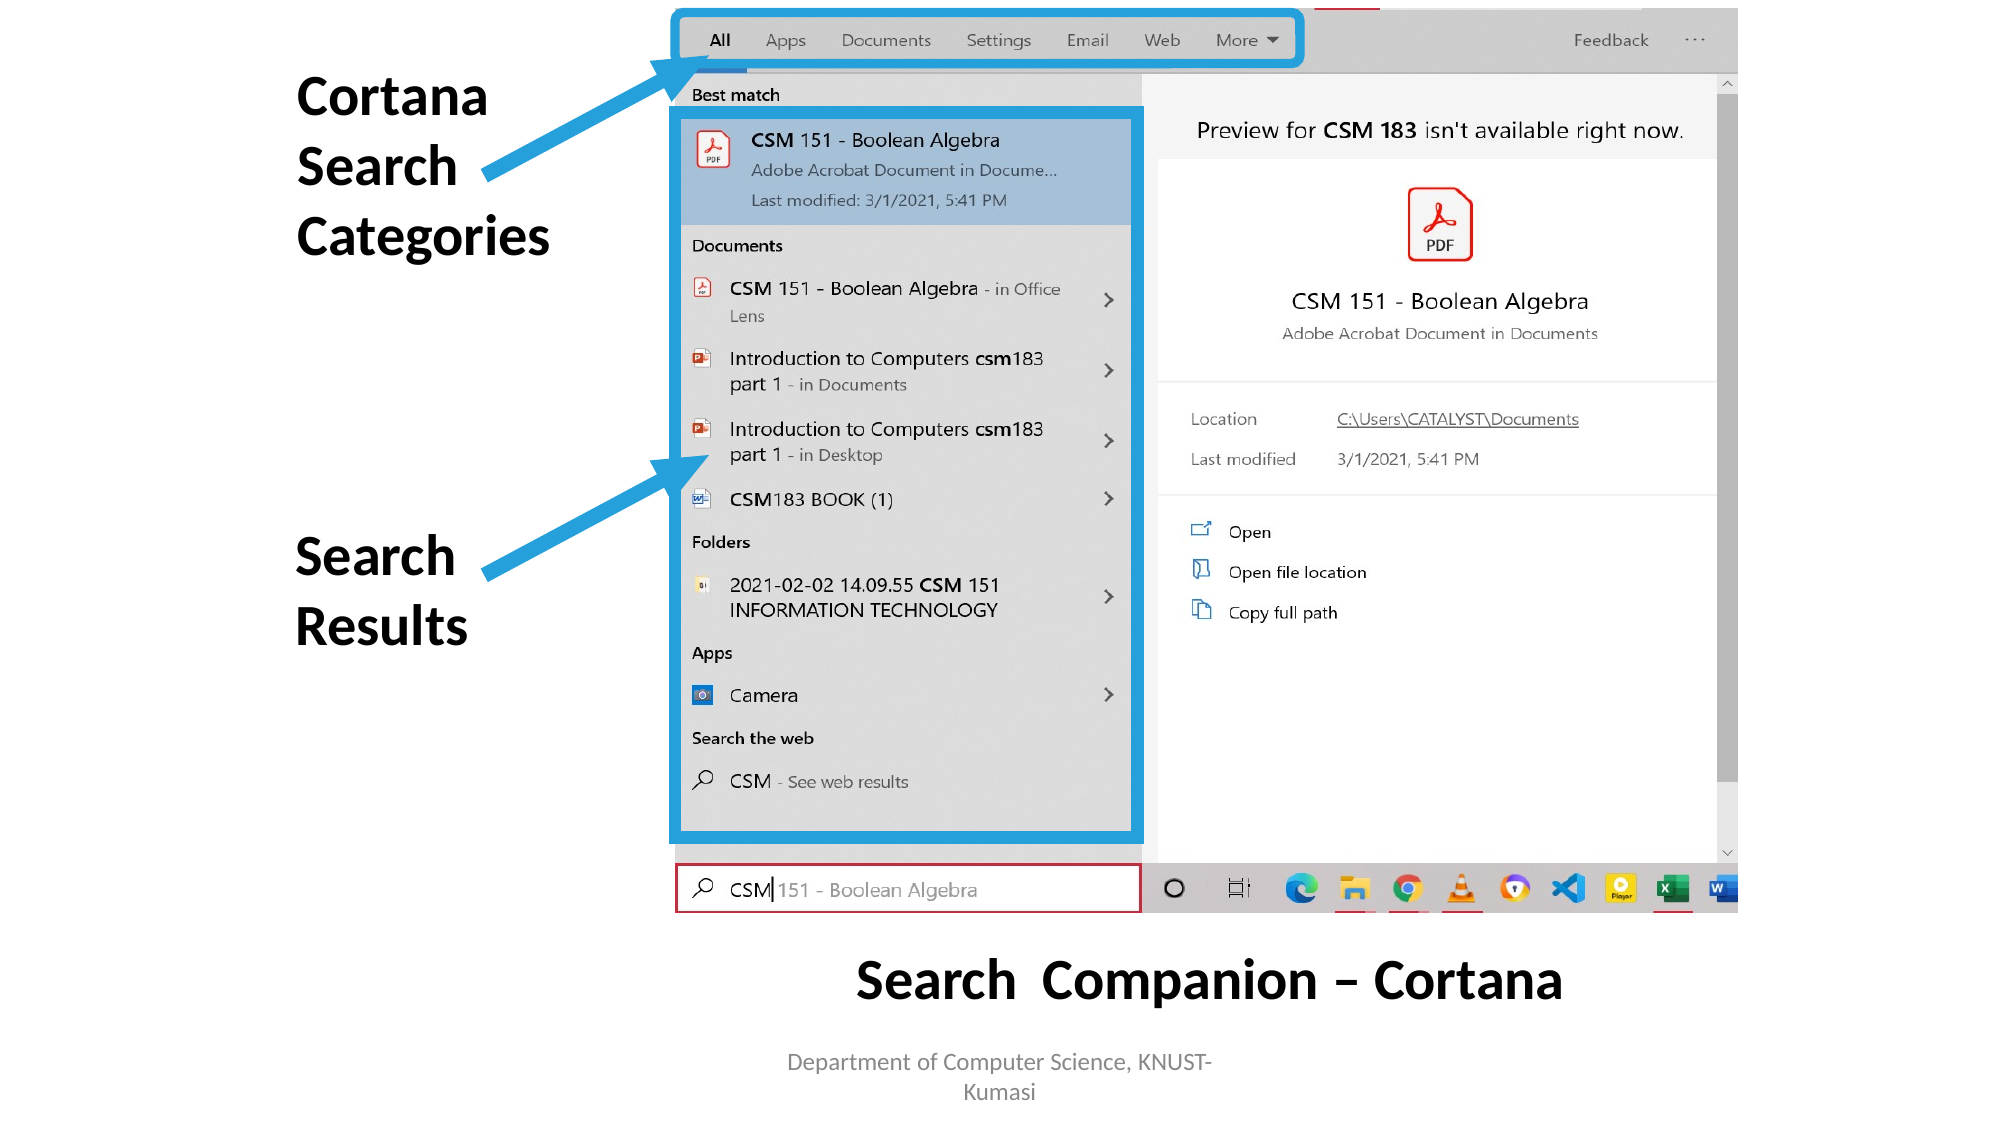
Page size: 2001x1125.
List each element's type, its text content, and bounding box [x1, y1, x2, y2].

text_box Search Results [280, 509, 568, 664]
text_box Search Companion – Cortana [572, 939, 1860, 1012]
text_box Department of Computer Science, KNUST- Kumasi [783, 1050, 1217, 1106]
text_box Cortana Search Categories [282, 50, 571, 275]
text_box [571, 58, 674, 138]
picture [674, 8, 1738, 913]
text_box [568, 458, 674, 540]
